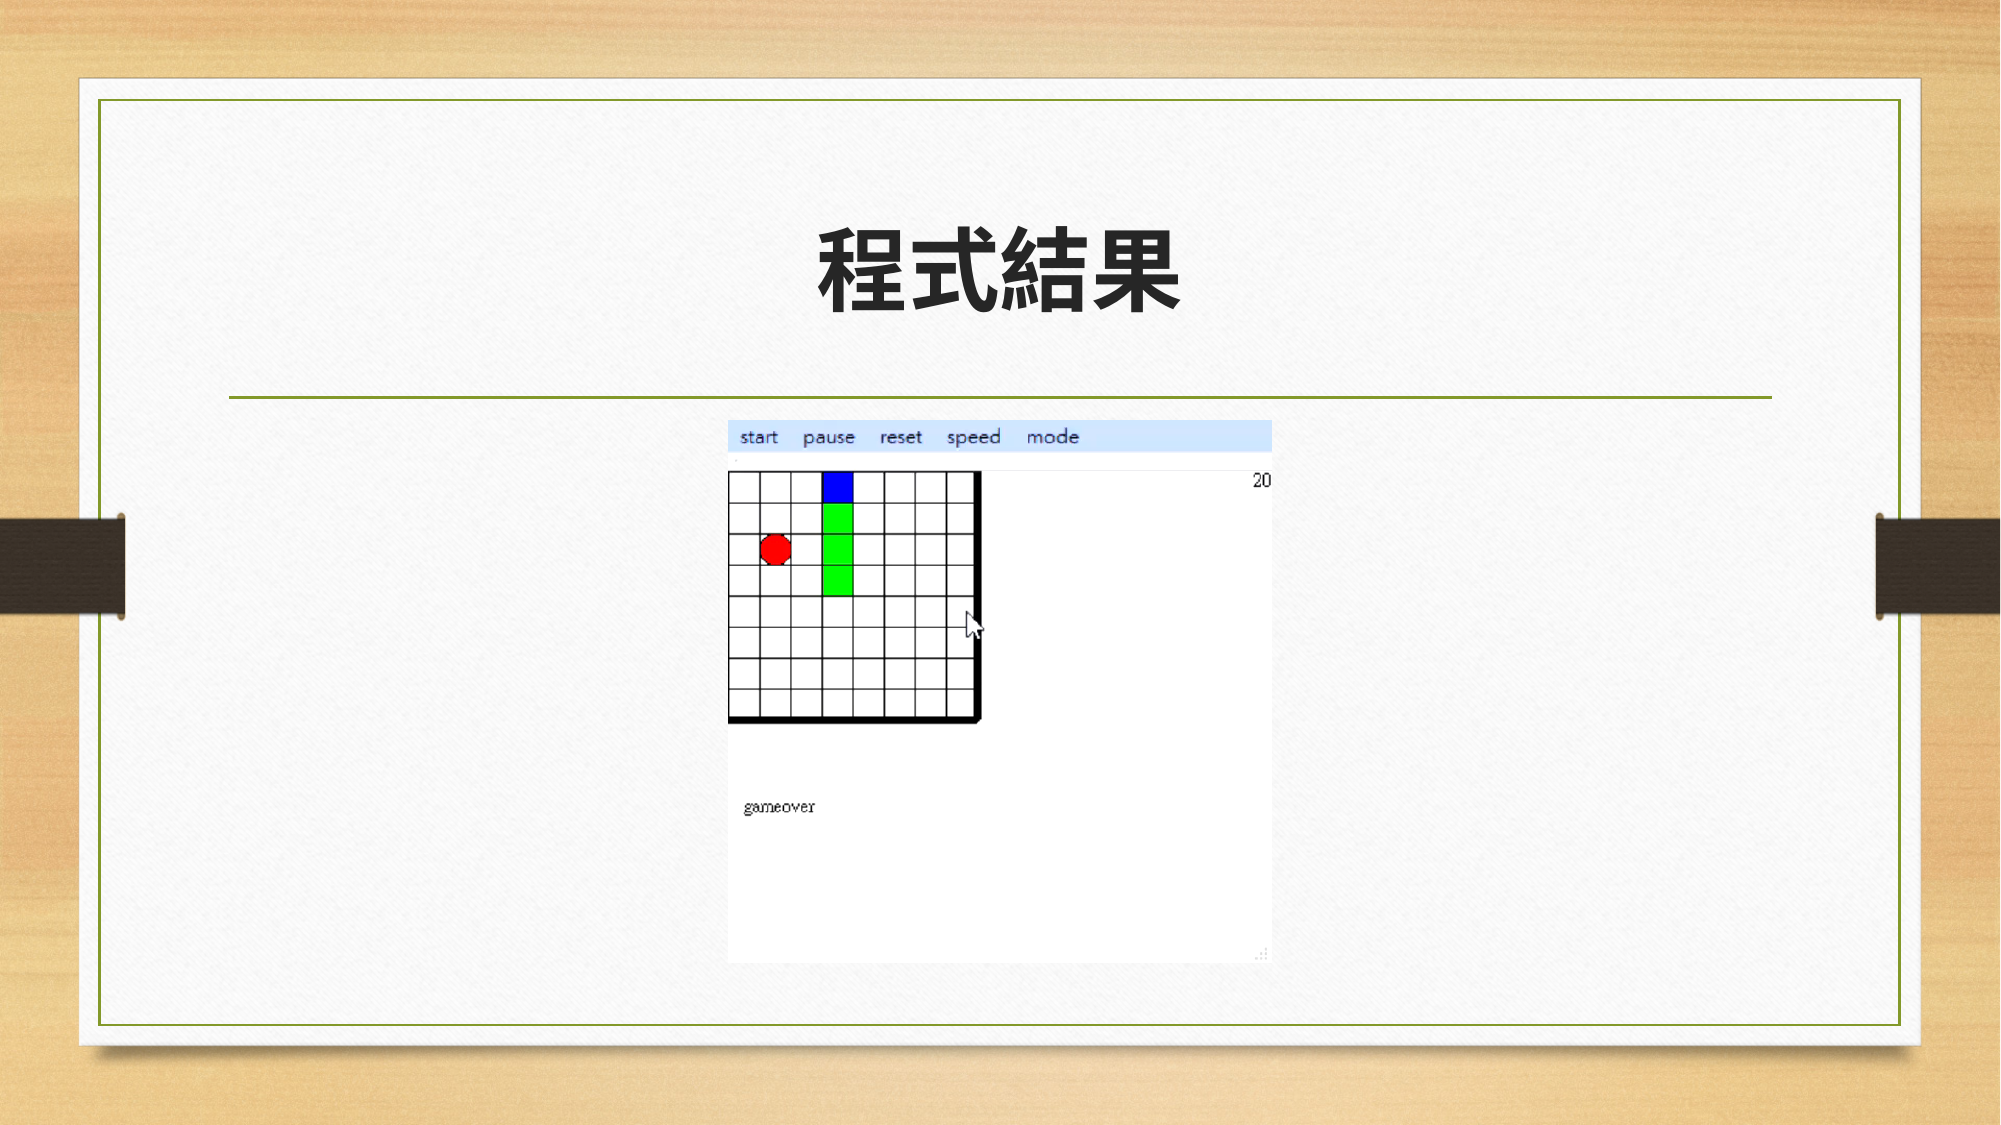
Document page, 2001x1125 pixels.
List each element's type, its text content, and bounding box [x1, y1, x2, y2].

picture [0, 0, 2001, 1125]
title 程式結果 [212, 161, 1788, 375]
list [727, 419, 1273, 964]
